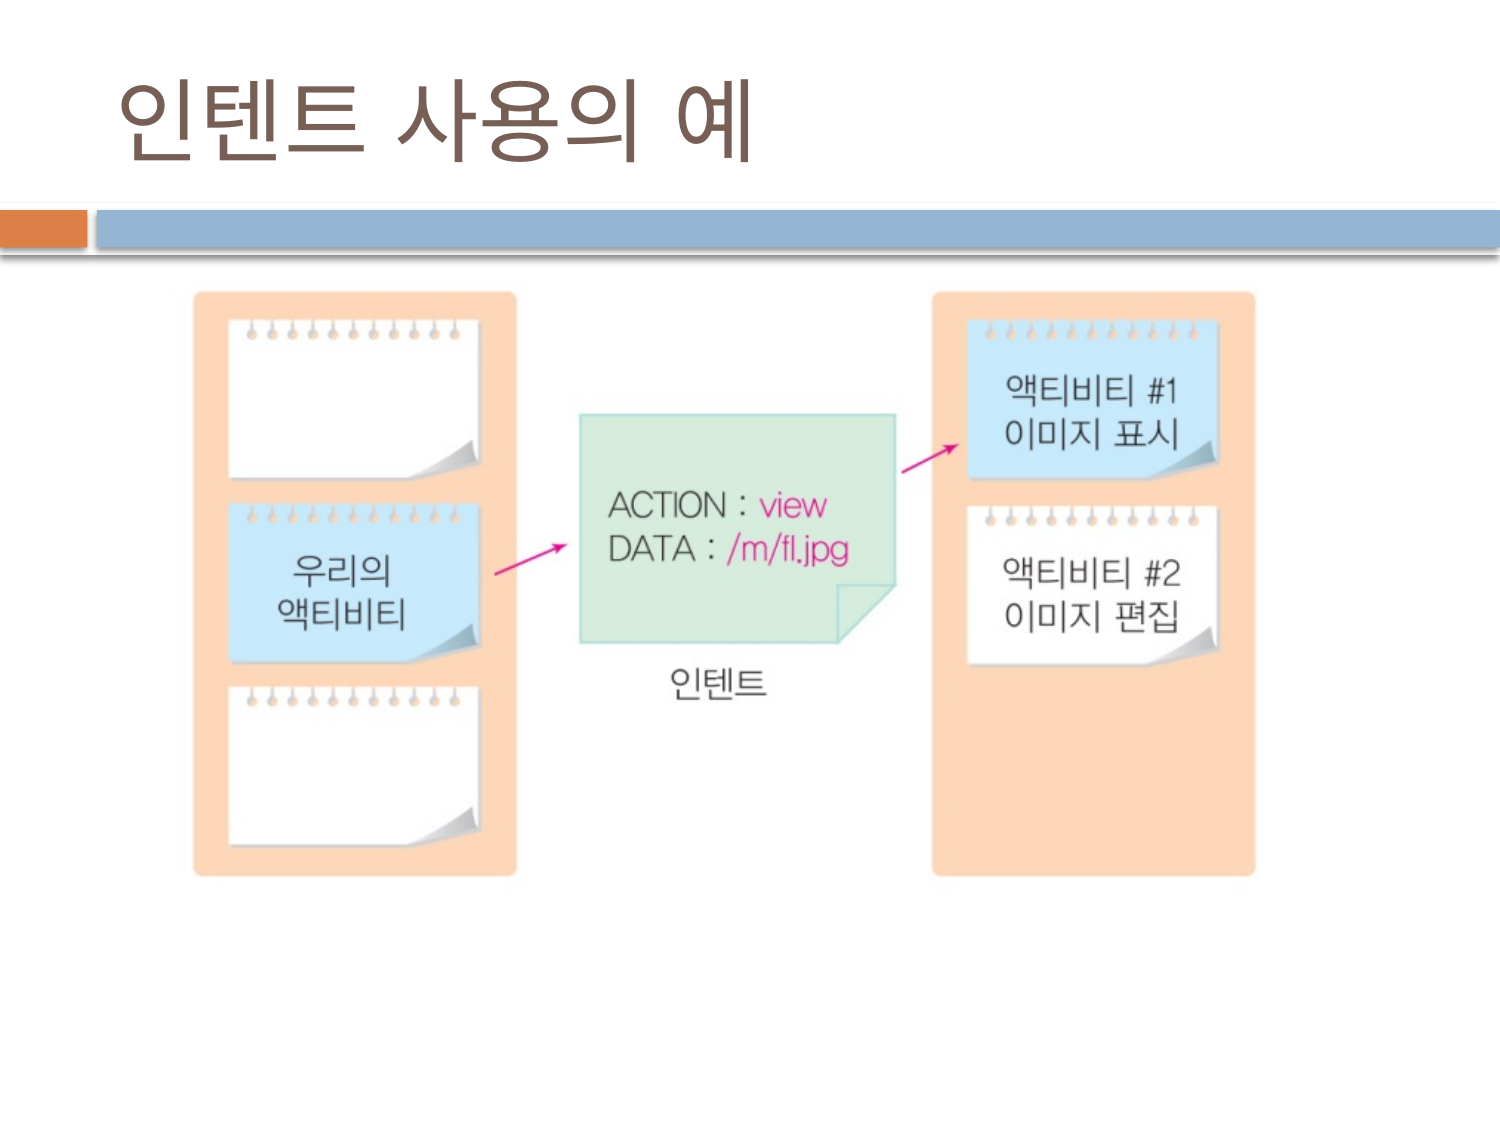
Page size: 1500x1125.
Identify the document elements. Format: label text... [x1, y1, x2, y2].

title 인텐트 사용의 예 [100, 37, 1438, 200]
picture [170, 278, 1279, 894]
